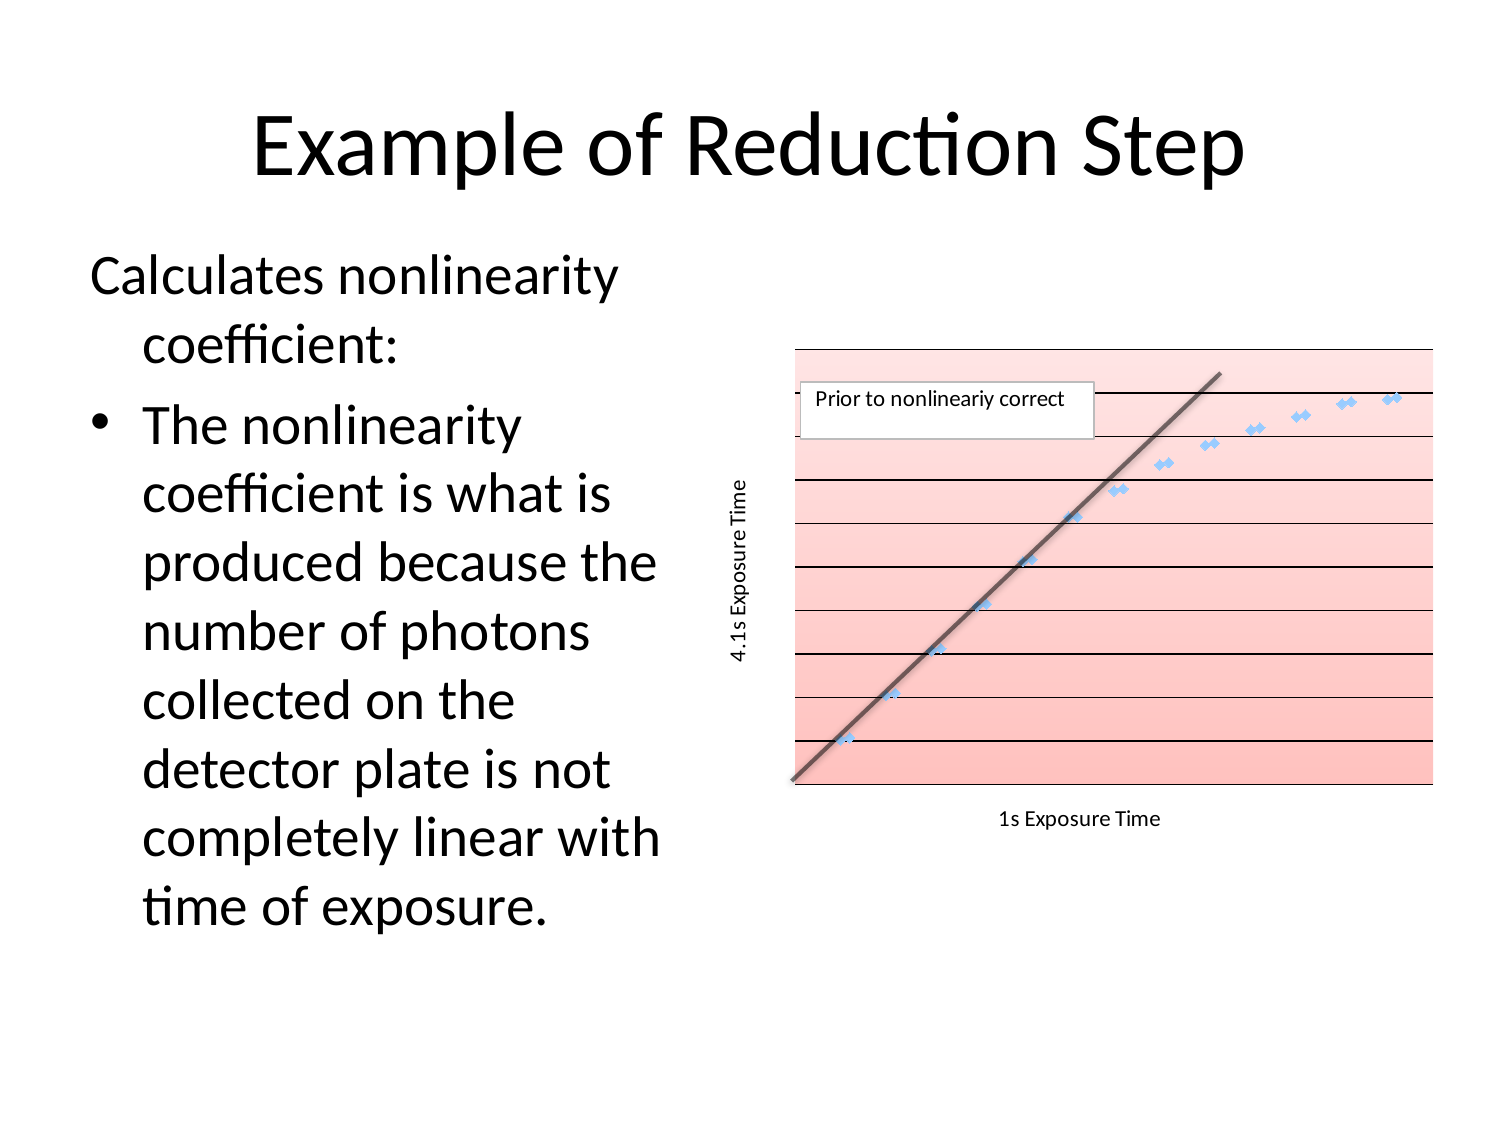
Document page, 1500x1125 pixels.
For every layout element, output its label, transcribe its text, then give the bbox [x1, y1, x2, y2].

list Calculates nonlinearity coefficient: The nonlinearity coefficient is what is produced because the number of photons collected on the detector plate is not completely linear with time of exposure. [75, 230, 738, 956]
title Example of Reduction Step [75, 45, 1425, 233]
chart [687, 324, 1471, 861]
